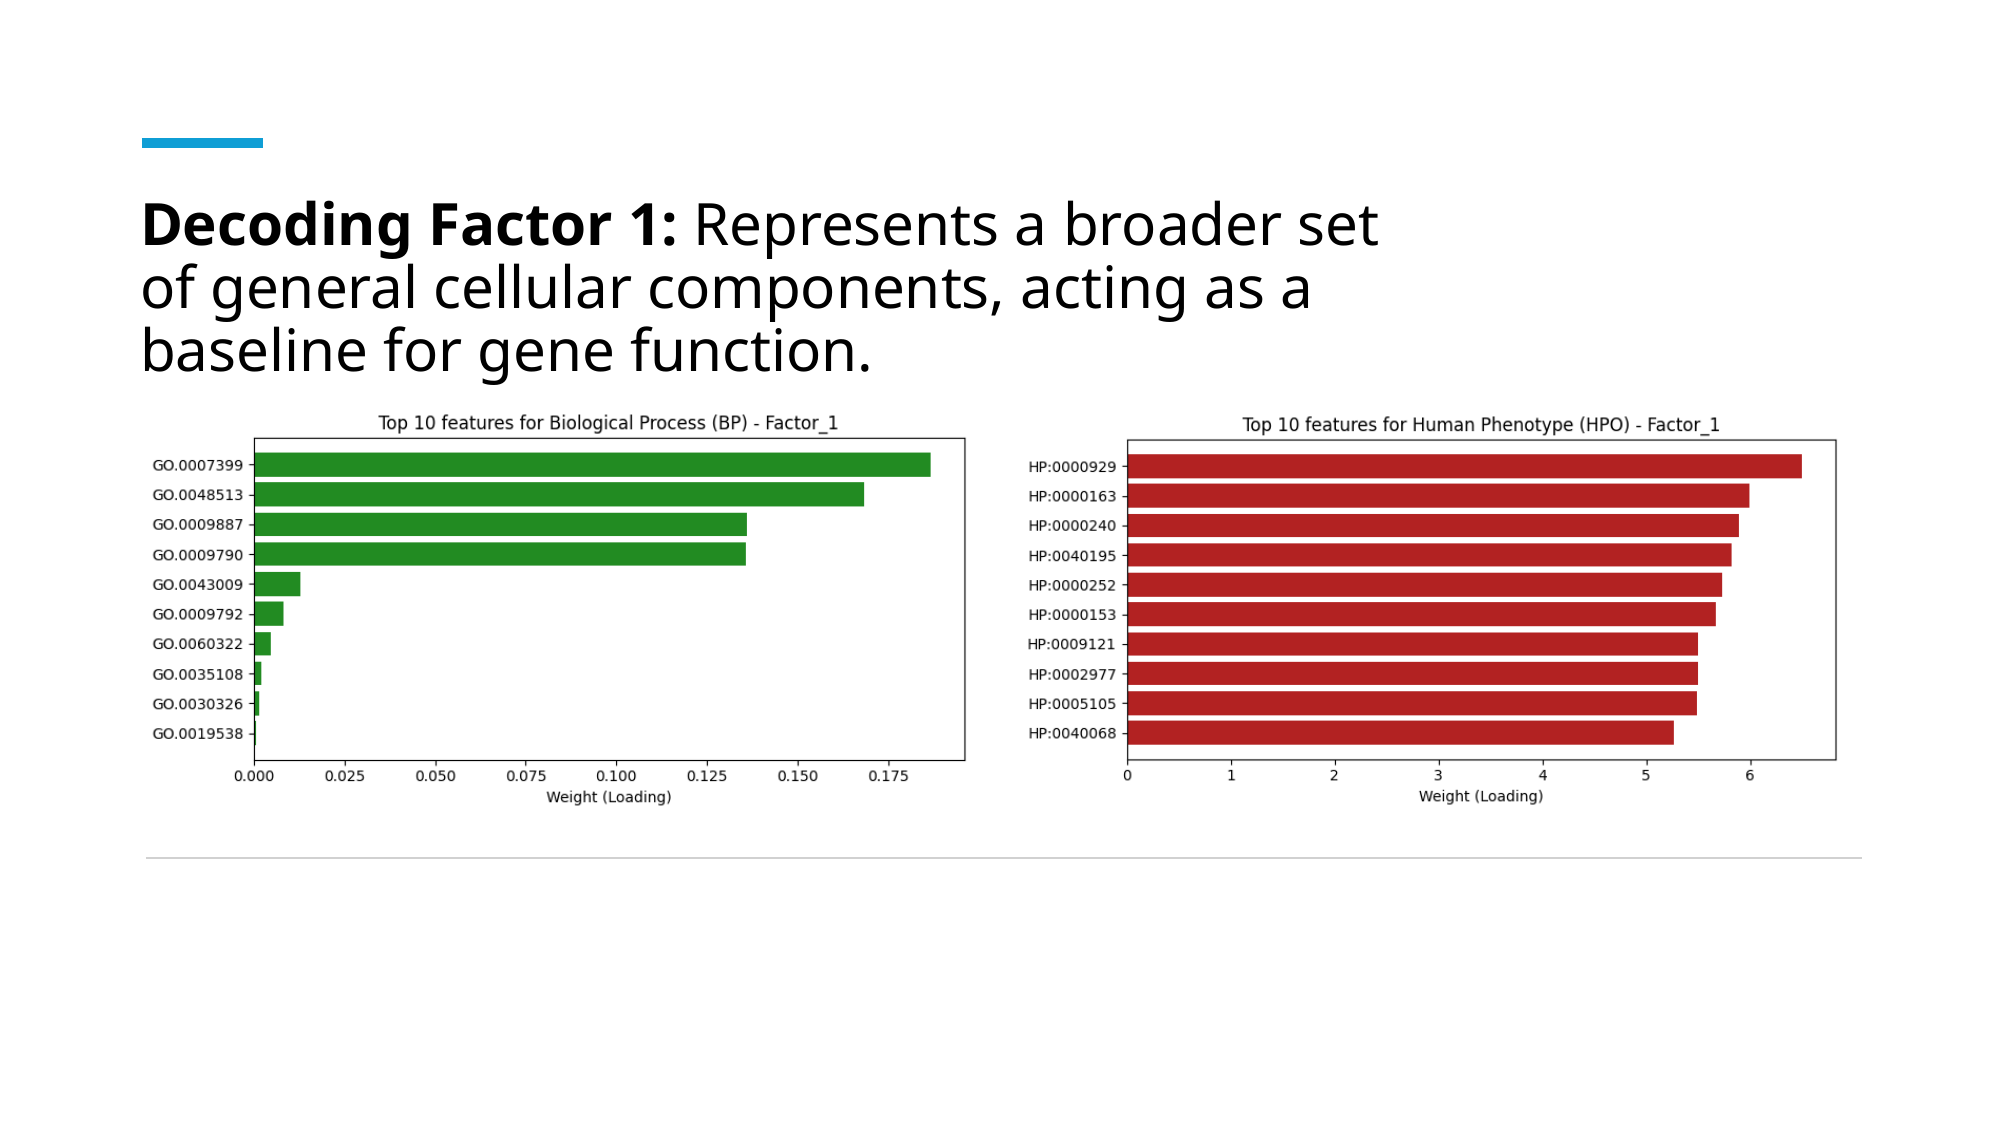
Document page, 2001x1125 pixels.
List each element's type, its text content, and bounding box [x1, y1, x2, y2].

title Decoding Factor 1: Represents a broader set of general cellular components, acting as a baseline for gene function. [125, 187, 1413, 380]
picture [1016, 406, 1847, 816]
picture [141, 404, 976, 816]
